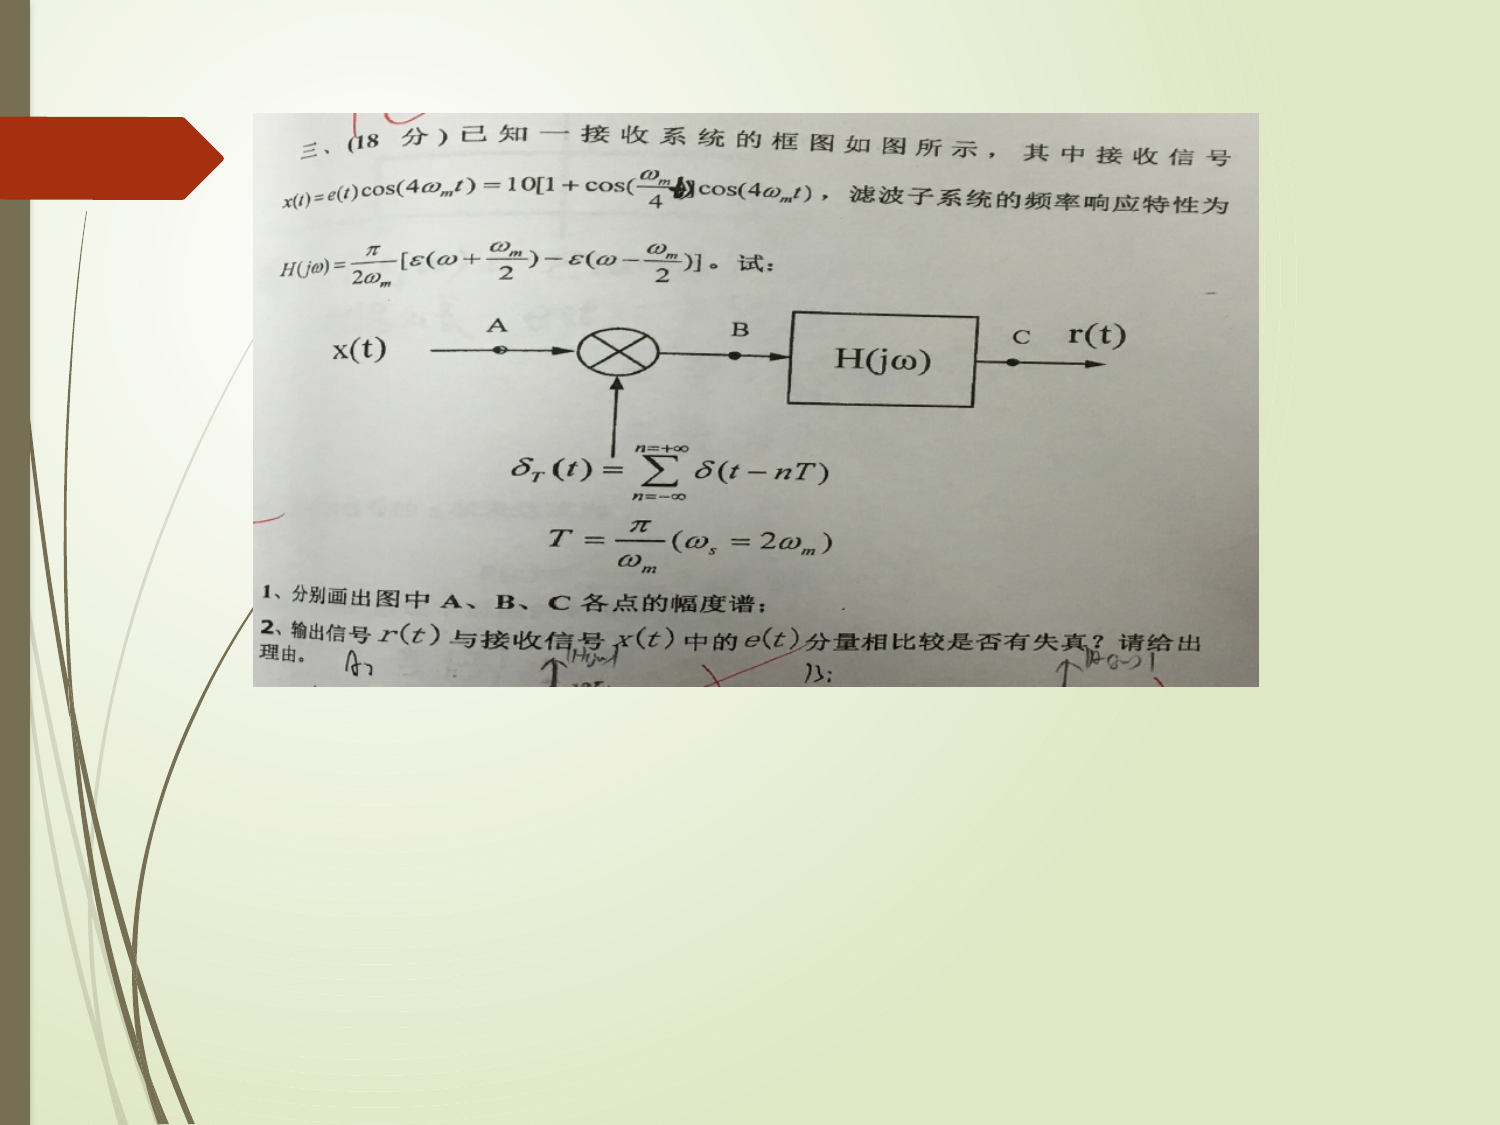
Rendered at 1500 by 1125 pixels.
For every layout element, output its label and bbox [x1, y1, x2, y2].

picture [253, 113, 1259, 688]
